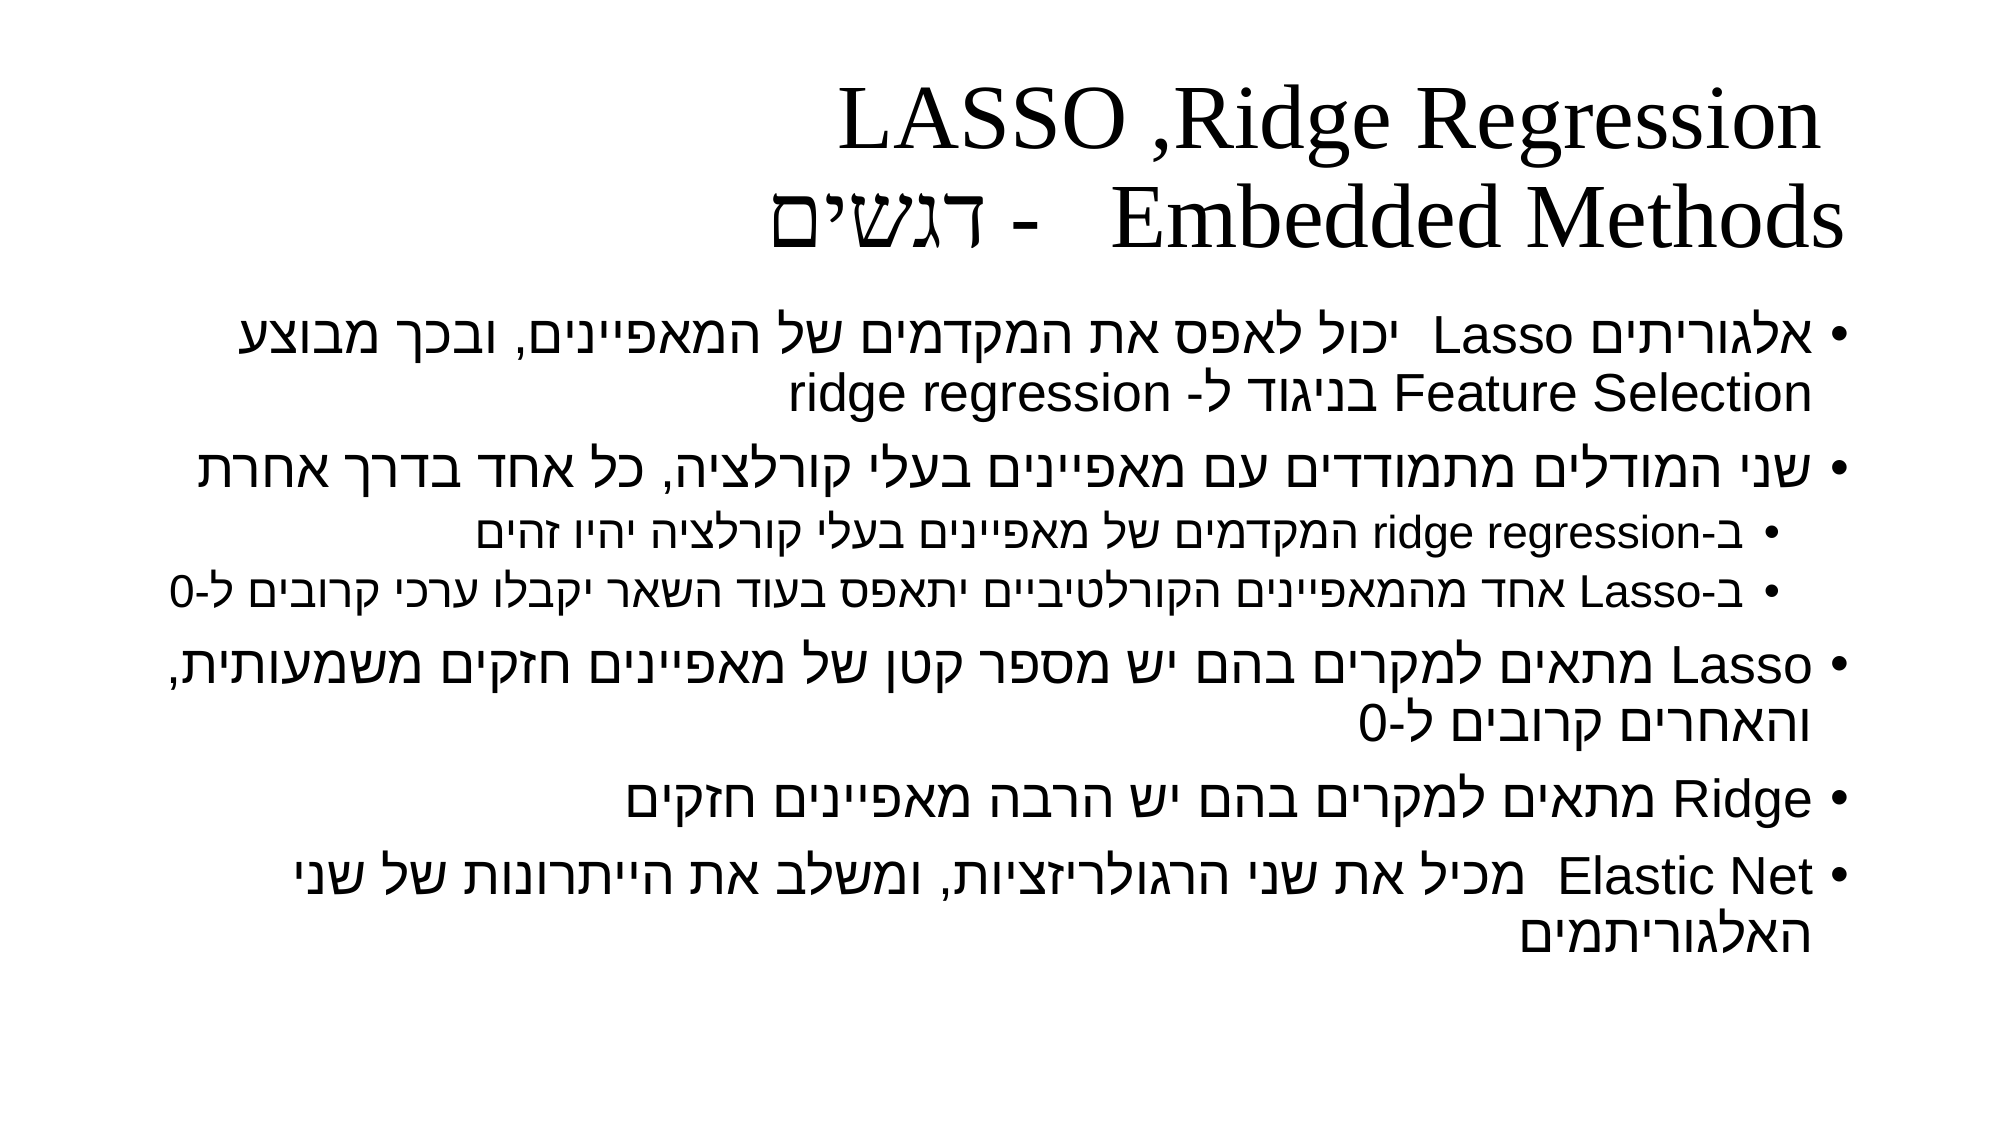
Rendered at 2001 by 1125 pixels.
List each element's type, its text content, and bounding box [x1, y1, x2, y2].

list אלגוריתים Lasso יכול לאפס את המקדמים של המאפיינים, ובכך מבוצע Feature Selection בניגוד ל- ridge regression שני המודלים מתמודדים עם מאפיינים בעלי קורלציה, כל אחד בדרך אחרת ב-ridge regression המקדמים של מאפיינים בעלי קורלציה יהיו זהים ב-Lasso אחד מהמאפיינים הקורלטיביים יתאפס בעוד השאר יקבלו ערכי קרובים ל-0 Lasso מתאים למקרים בהם יש מספר קטן של מאפיינים חזקים משמעותית, והאחרים קרובים ל-0 Ridge מתאים למקרים בהם יש הרבה מאפיינים חזקים Elastic Net מכיל את שני הרגולריזציות, ומשלב את הייתרונות של שני האלגוריתמים [137, 299, 1863, 1014]
text_box LASSO ,Ridge Regression Embedded Methods - דגשים [83, 59, 1863, 278]
